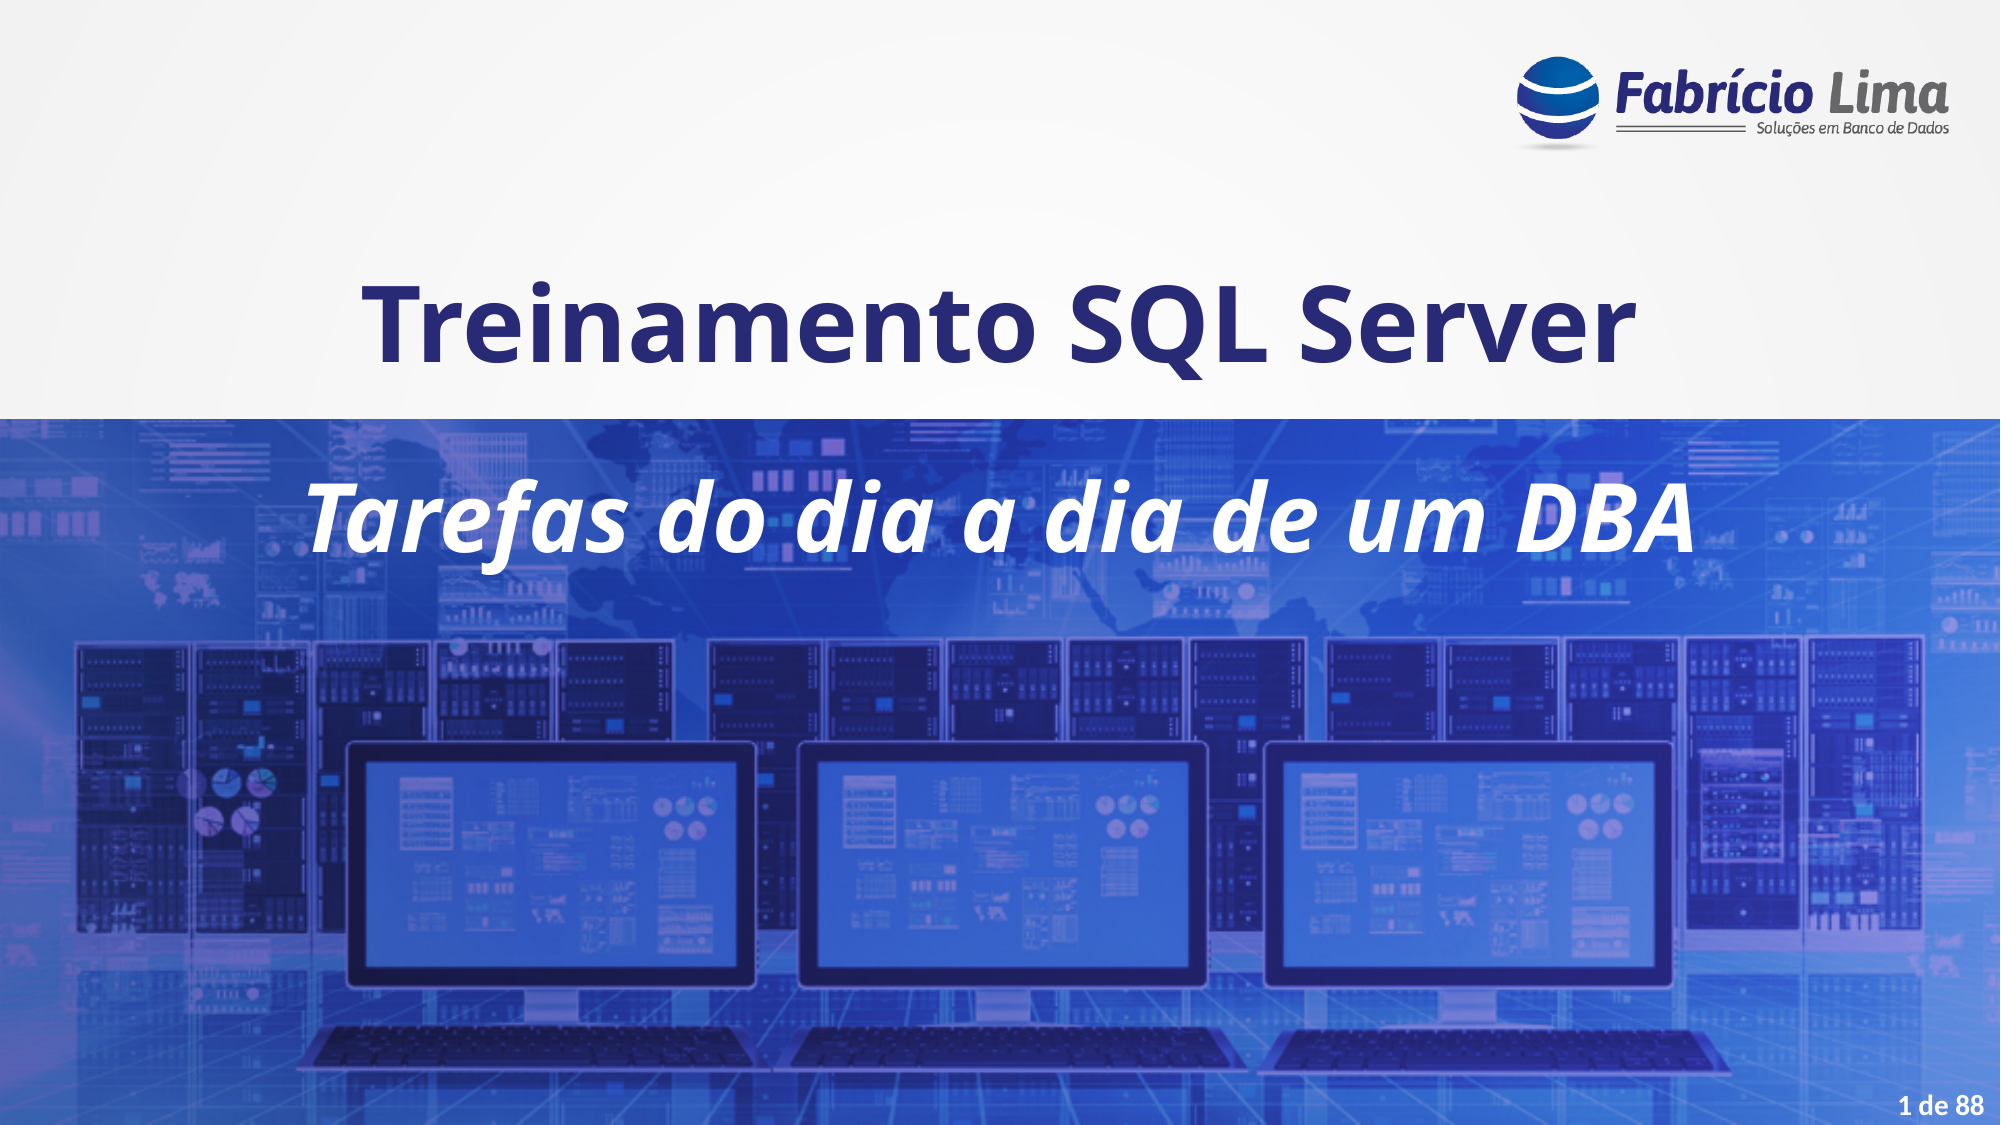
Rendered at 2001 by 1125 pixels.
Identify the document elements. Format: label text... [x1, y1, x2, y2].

picture [0, 593, 2000, 1125]
picture [0, 419, 2000, 462]
slide_number 1 de 88 [1718, 1083, 2000, 1125]
picture [1483, 10, 1980, 185]
text_box Treinamento SQL Server [0, 263, 2000, 417]
text_box Tarefas do dia a dia de um DBA [0, 462, 2000, 593]
